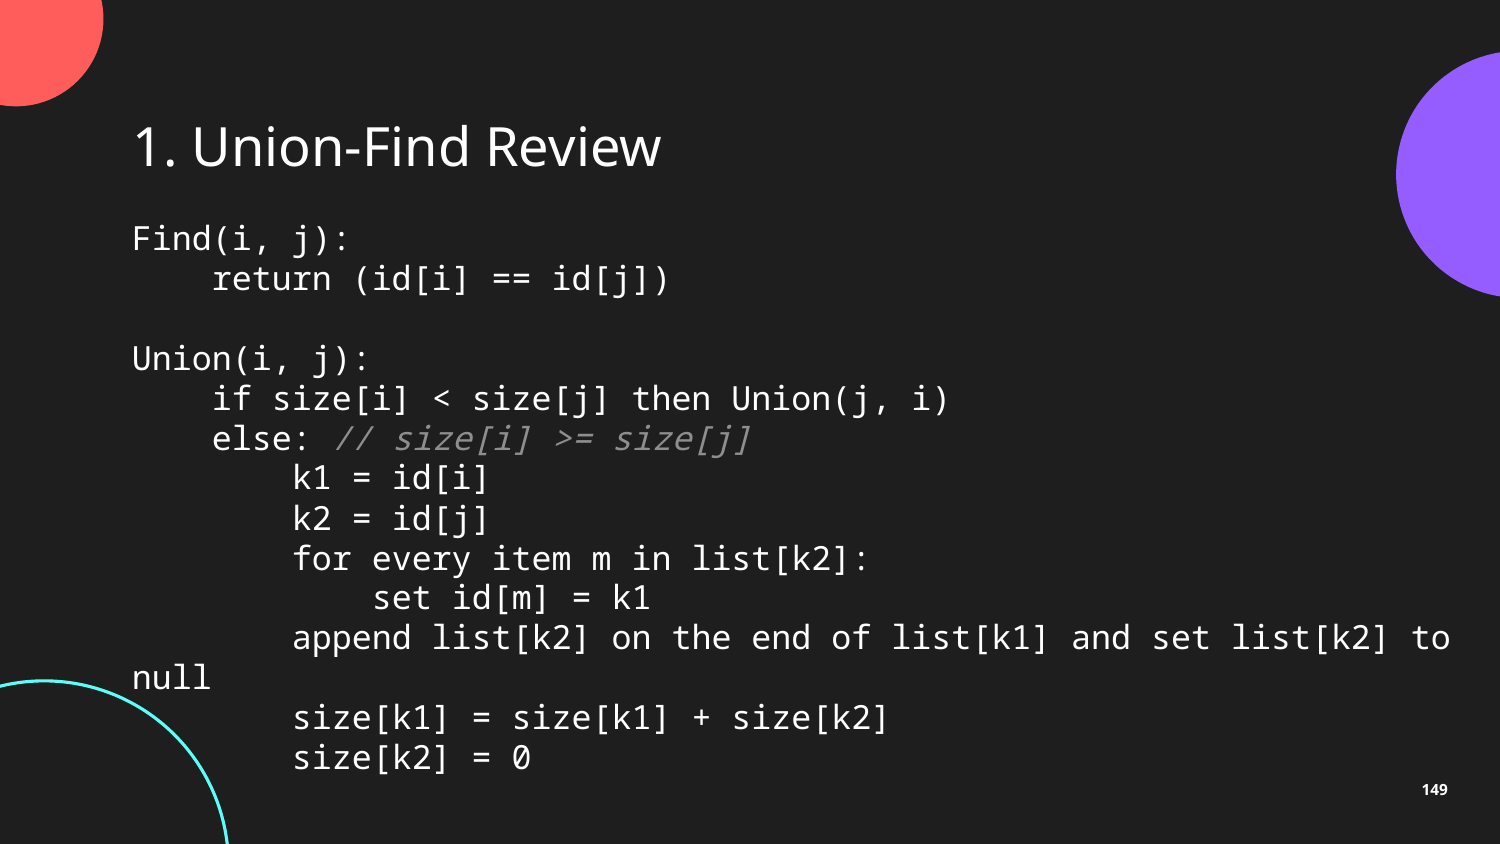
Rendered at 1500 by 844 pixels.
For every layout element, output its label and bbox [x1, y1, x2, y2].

title [117, 106, 1383, 183]
slide_number [1389, 764, 1480, 816]
text_box [117, 209, 1469, 784]
